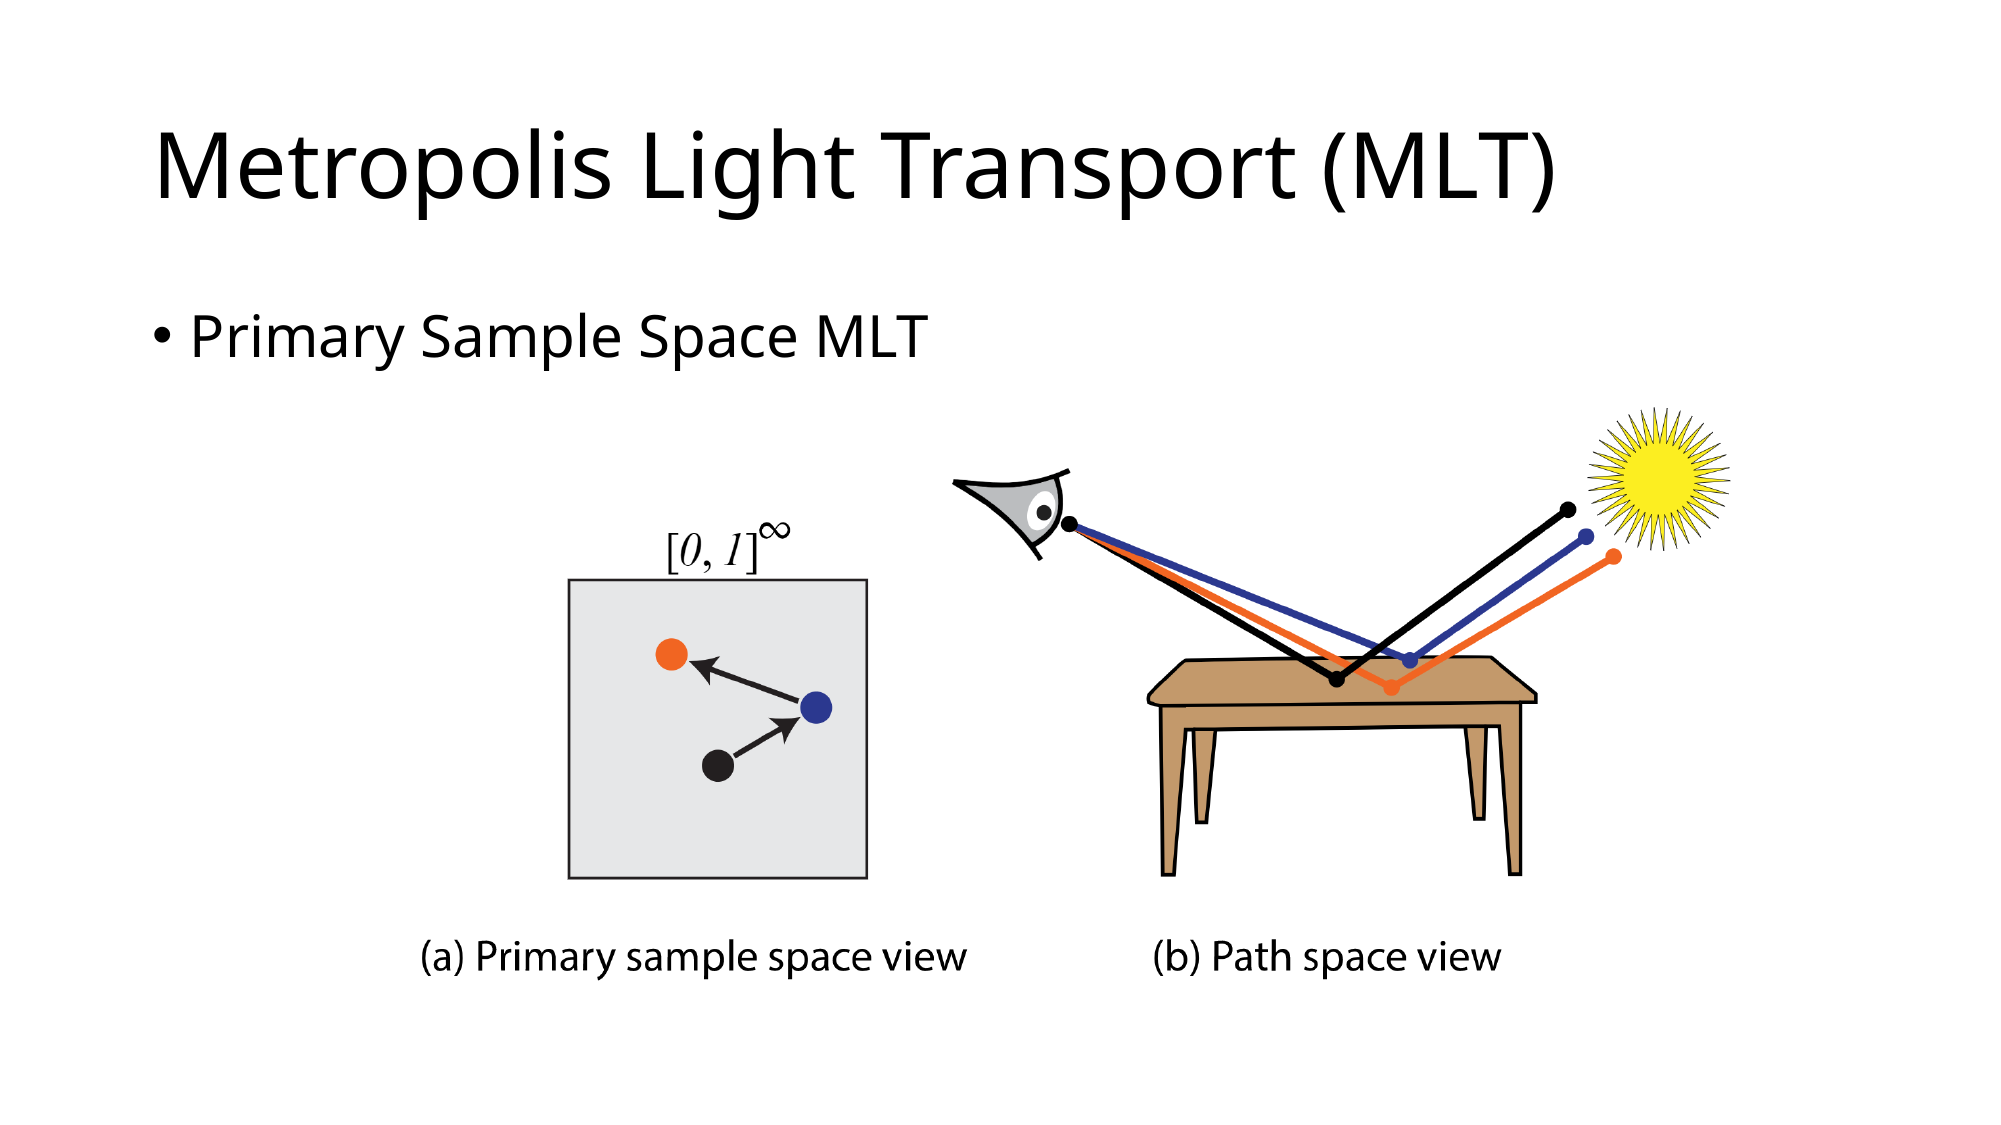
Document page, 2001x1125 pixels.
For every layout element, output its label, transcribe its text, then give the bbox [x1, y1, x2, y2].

list Primary Sample Space MLT [137, 299, 1863, 1014]
title Metropolis Light Transport (MLT) [137, 59, 1863, 278]
picture [392, 378, 1753, 1036]
